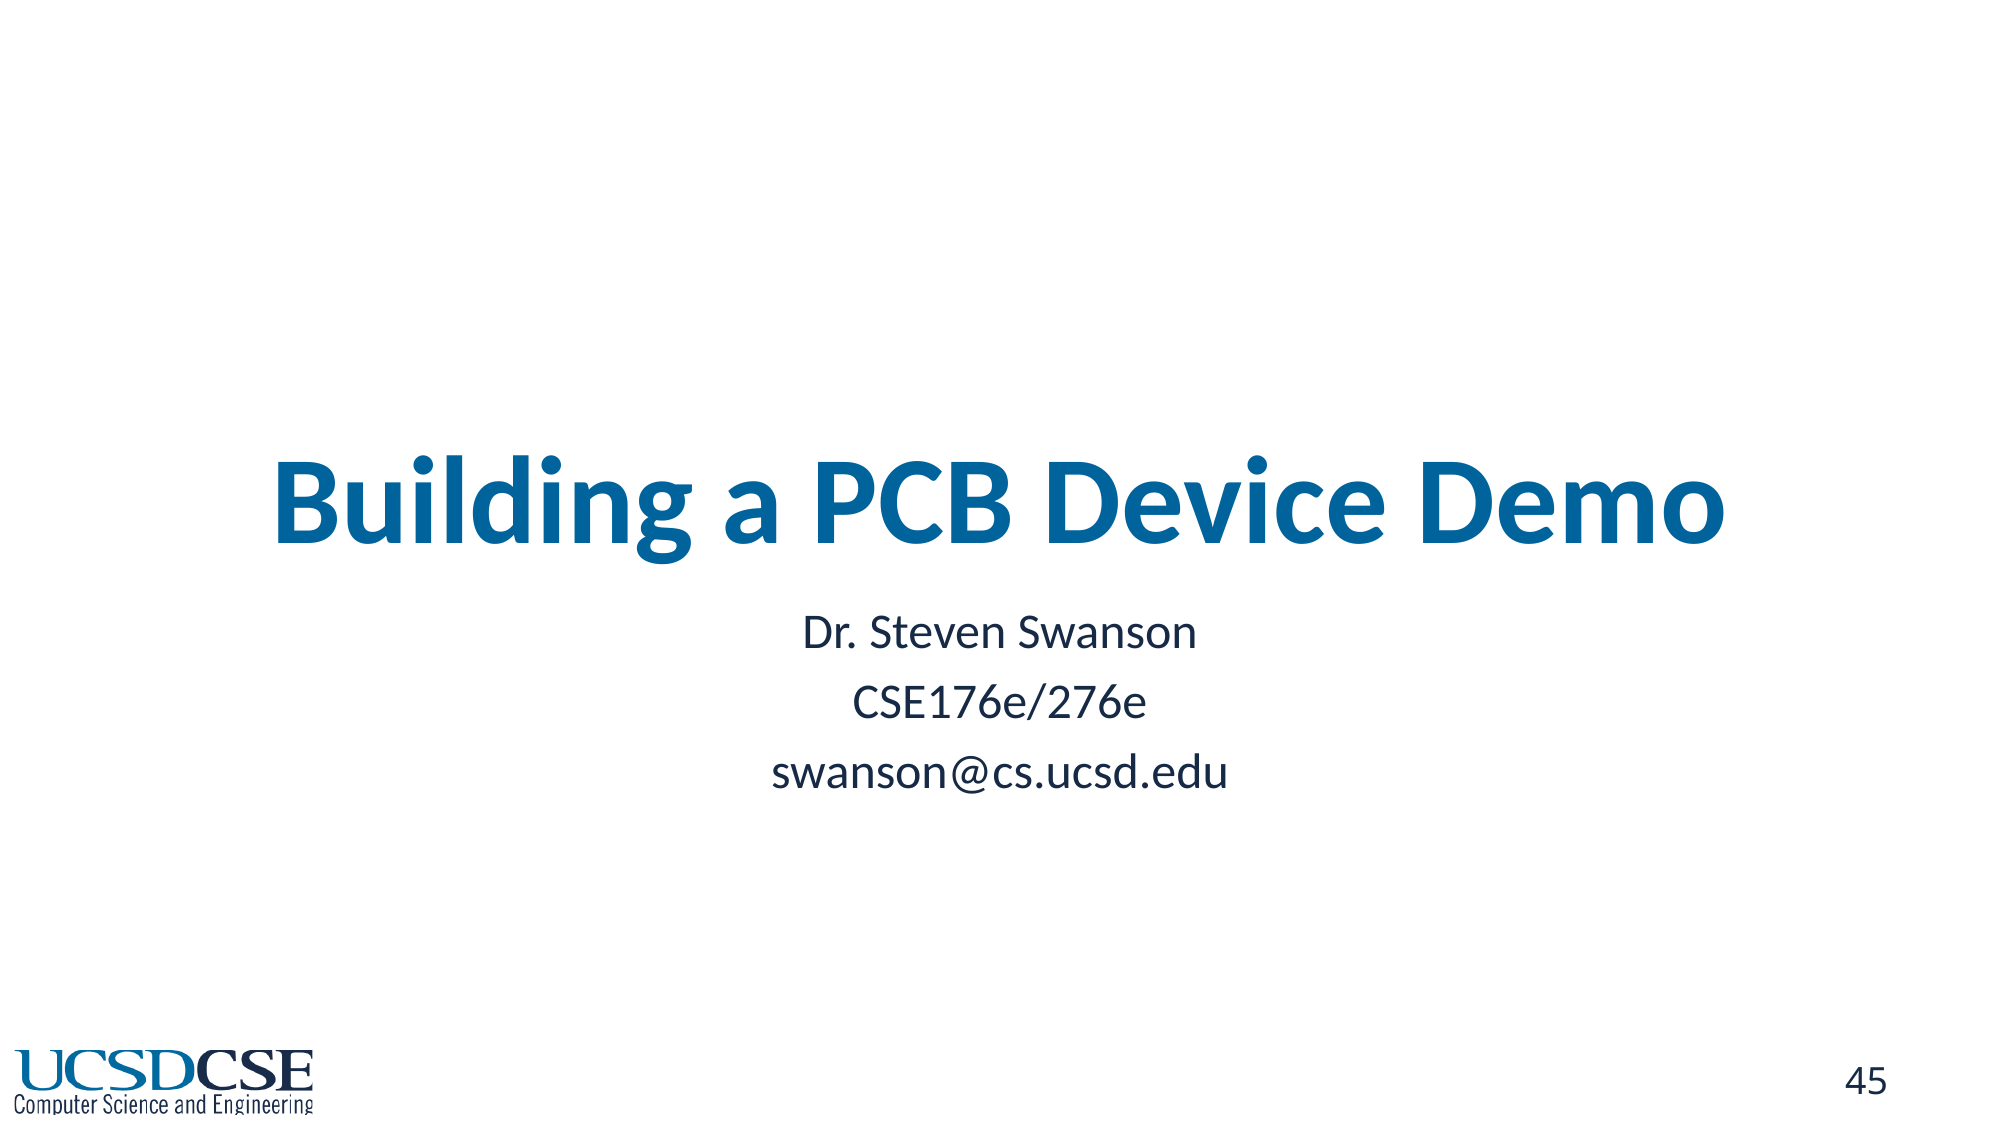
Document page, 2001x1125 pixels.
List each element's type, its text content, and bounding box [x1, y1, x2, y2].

subtitle Dr. Steven Swanson CSE176e/276e swanson@cs.ucsd.edu [249, 590, 1750, 863]
title Building a PCB Device Demo [249, 184, 1750, 576]
